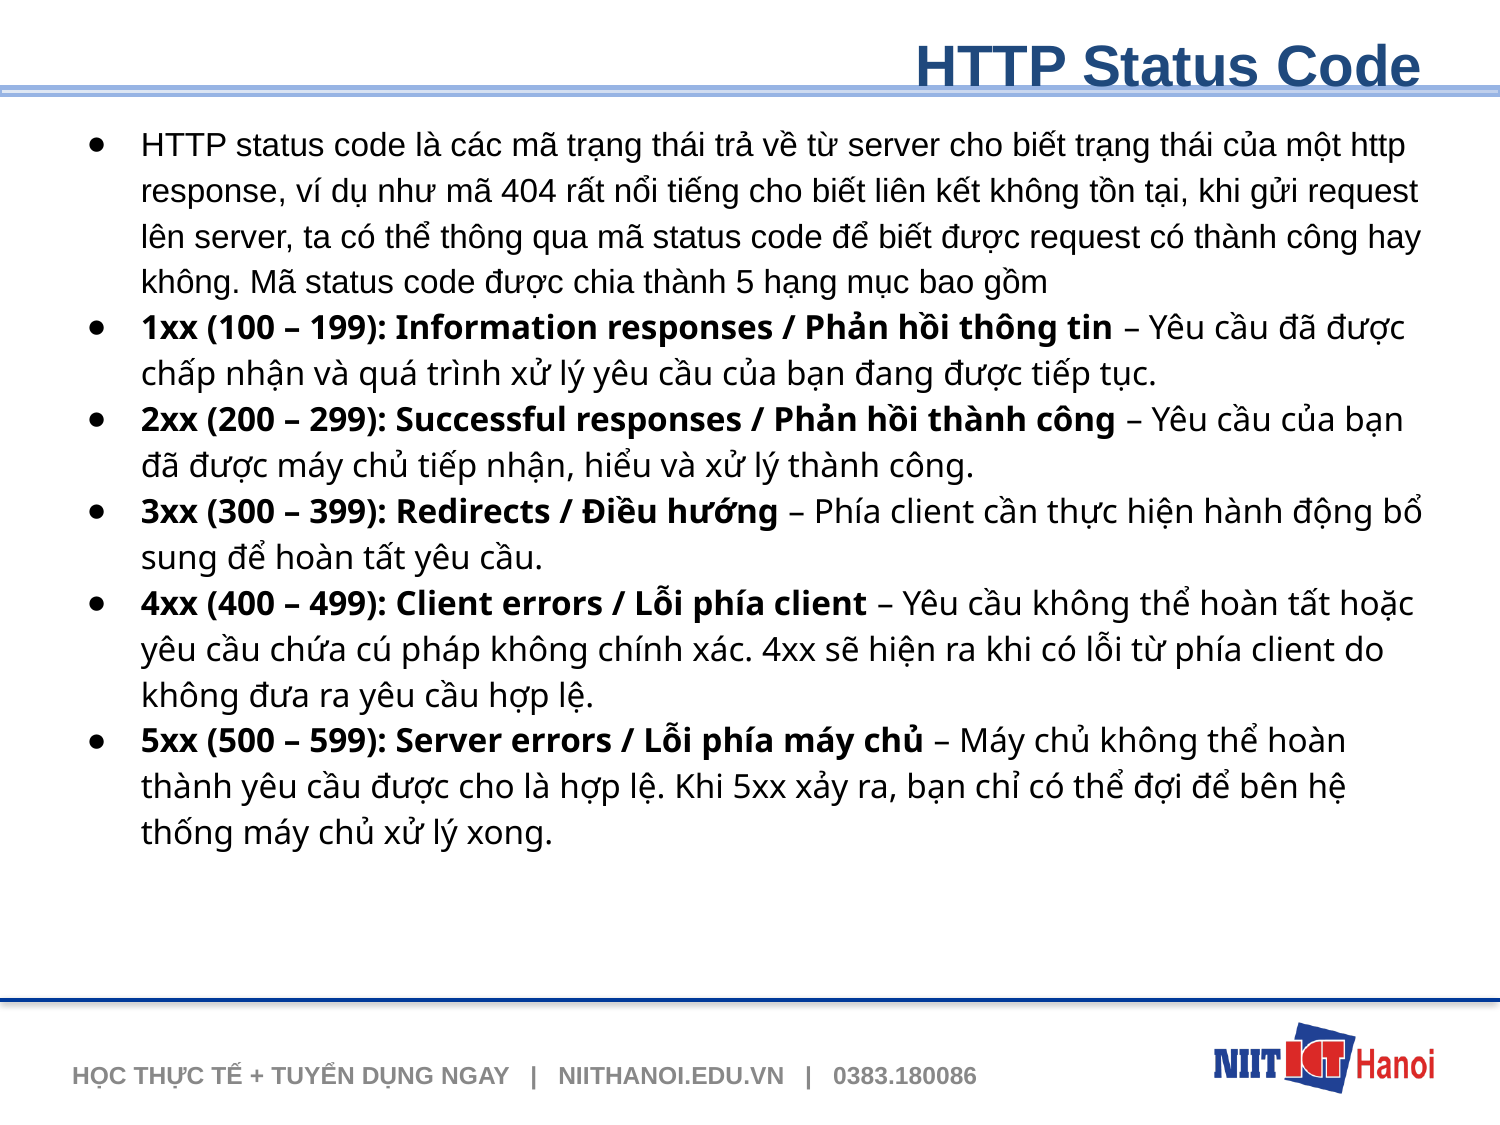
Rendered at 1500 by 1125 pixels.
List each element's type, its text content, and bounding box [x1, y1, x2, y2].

picture [1209, 1017, 1438, 1099]
text_box HTTP status code là các mã trạng thái trả về từ server cho biết trạng thái của một http response, ví dụ như mã 404 rất nổi tiếng cho biết liên kết không tồn tại, khi gửi request lên server, ta có thể thông qua mã status code để biết được request có thành công hay không. Mã status code được chia thành 5 hạng mục bao gồm 1xx (100 – 199): Information responses / Phản hồi thông tin – Yêu cầu đã được chấp nhận và quá trình xử lý yêu cầu của bạn đang được tiếp tục. 2xx (200 – 299): Successful responses / Phản hồi thành công – Yêu cầu của bạn đã được máy chủ tiếp nhận, hiểu và xử lý thành công. 3xx (300 – 399): Redirects / Điều hướng – Phía client cần thực hiện hành động bổ sung để hoàn tất yêu cầu. 4xx (400 – 499): Client errors / Lỗi phía client – Yêu cầu không thể hoàn tất hoặc yêu cầu chứa cú pháp không chính xác. 4xx sẽ hiện ra khi có lỗi từ phía client do không đưa ra yêu cầu hợp lệ. 5xx (500 – 599): Server errors / Lỗi phía máy chủ – Máy chủ không thể hoàn thành yêu cầu được cho là hợp lệ. Khi 5xx xảy ra, bạn chỉ có thể đợi để bên hệ thống máy chủ xử lý xong. [50, 102, 1450, 867]
text_box HTTP Status Code [506, 20, 1438, 102]
text_box [1438, 87, 1500, 95]
subtitle HỌC THỰC TẾ + TUYỂN DỤNG NGAY | NIITHANOI.EDU.VN | 0383.180086 [50, 1025, 1013, 1105]
text_box [0, 87, 506, 95]
